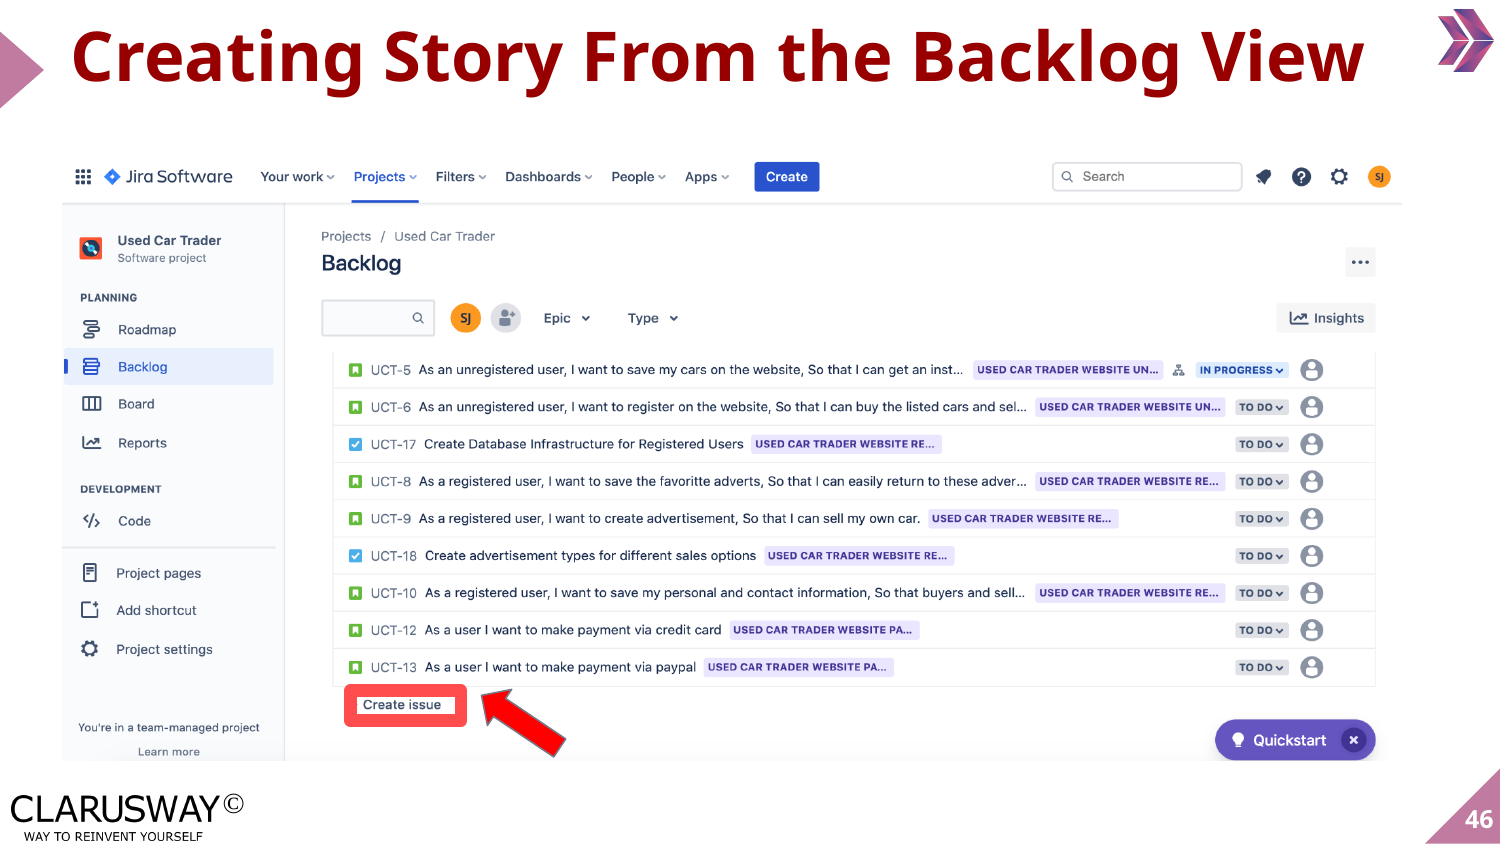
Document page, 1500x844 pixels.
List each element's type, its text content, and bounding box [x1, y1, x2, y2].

picture [11, 795, 220, 841]
picture [62, 155, 1402, 761]
slide_number ‹#› [1418, 760, 1494, 838]
picture [1438, 9, 1494, 72]
title Creating Story From the Backlog View [70, 28, 1435, 132]
